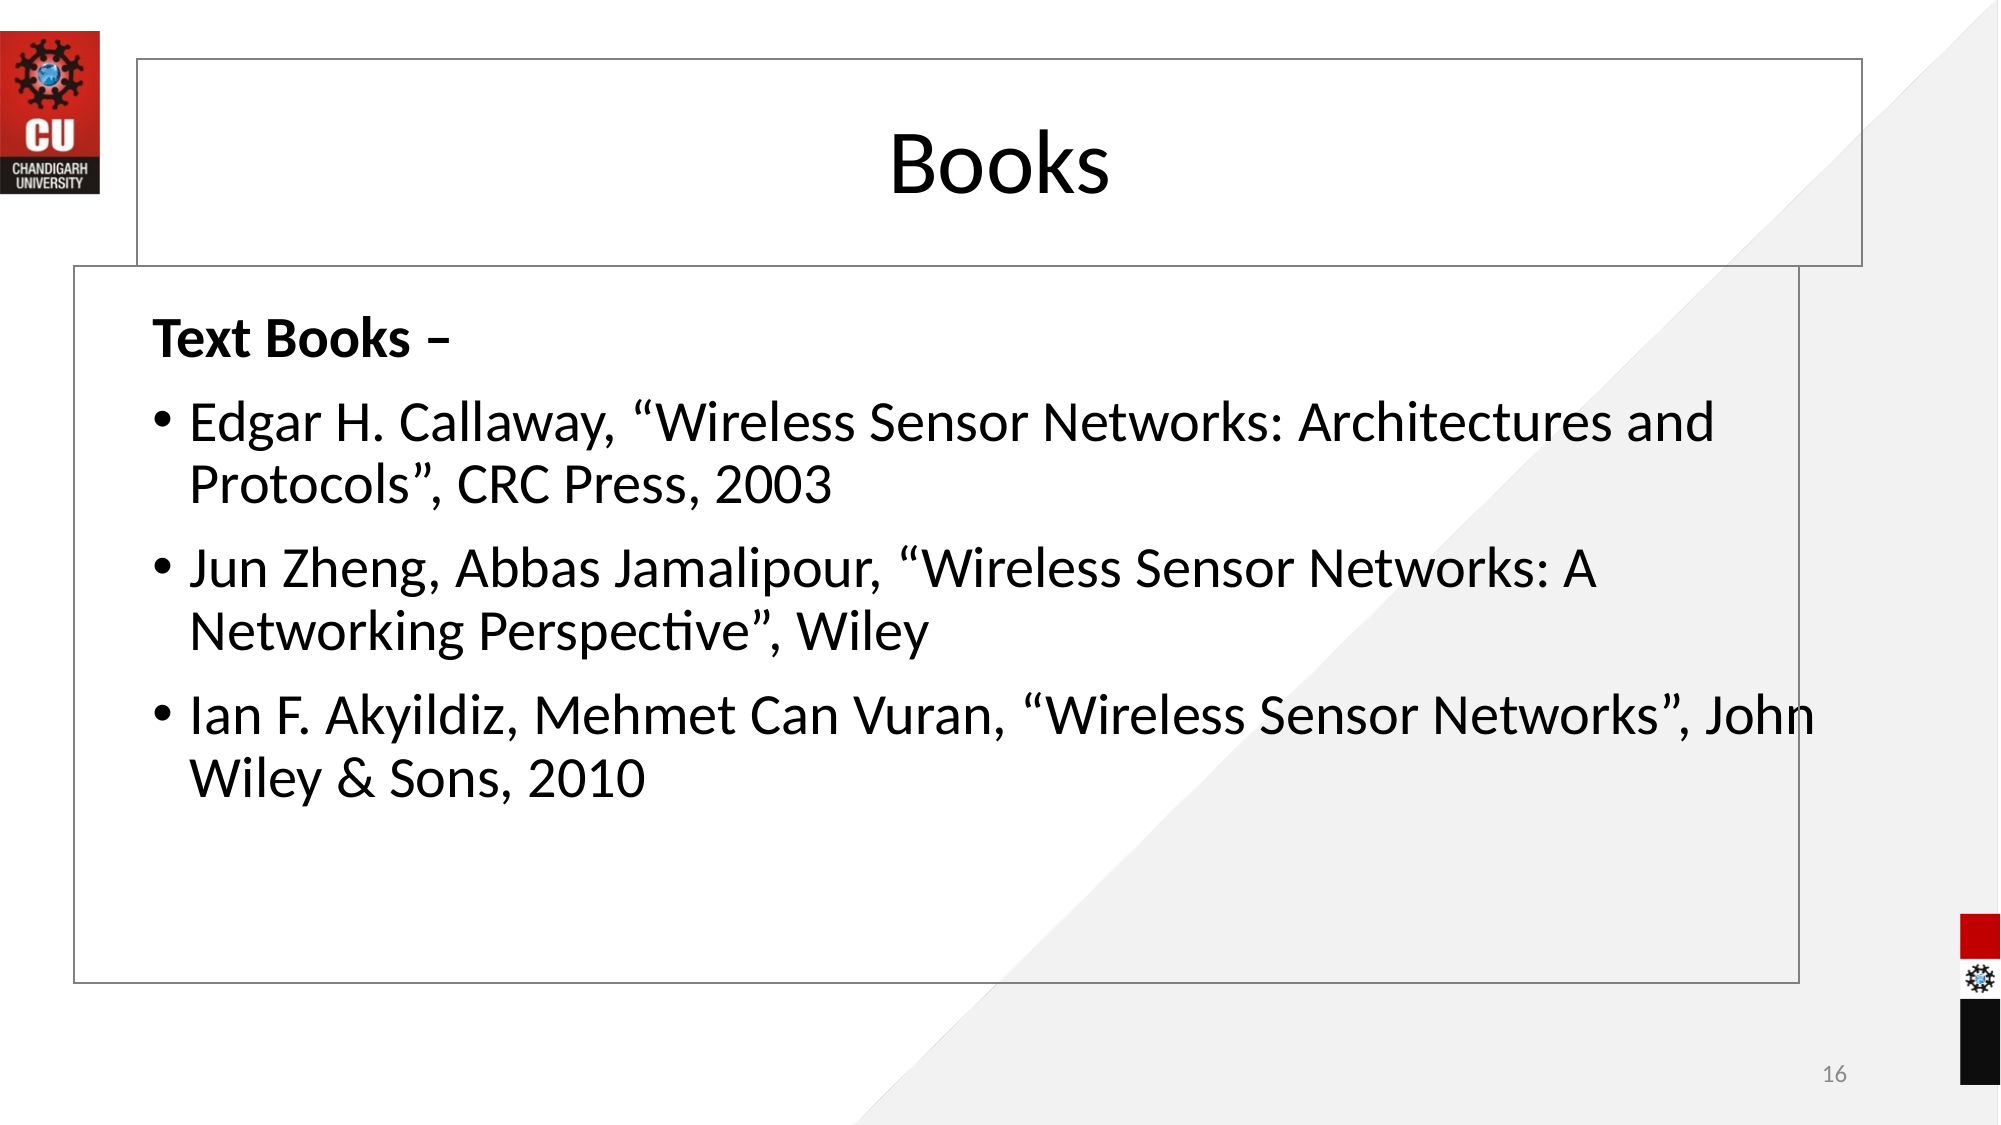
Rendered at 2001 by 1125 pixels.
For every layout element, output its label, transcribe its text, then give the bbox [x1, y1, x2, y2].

slide_number 16 [1412, 1042, 1863, 1103]
text_box [136, 58, 1863, 267]
text_box [73, 265, 1800, 984]
list Text Books – Edgar H. Callaway, “Wireless Sensor Networks: Architectures and Protocols”, CRC Press, 2003 Jun Zheng, Abbas Jamalipour, “Wireless Sensor Networks: A Networking Perspective”, Wiley Ian F. Akyildiz, Mehmet Can Vuran, “Wireless Sensor Networks”, John Wiley & Sons, 2010 [137, 299, 1863, 1014]
text_box [156, 784, 1718, 846]
picture [0, 0, 2001, 1125]
